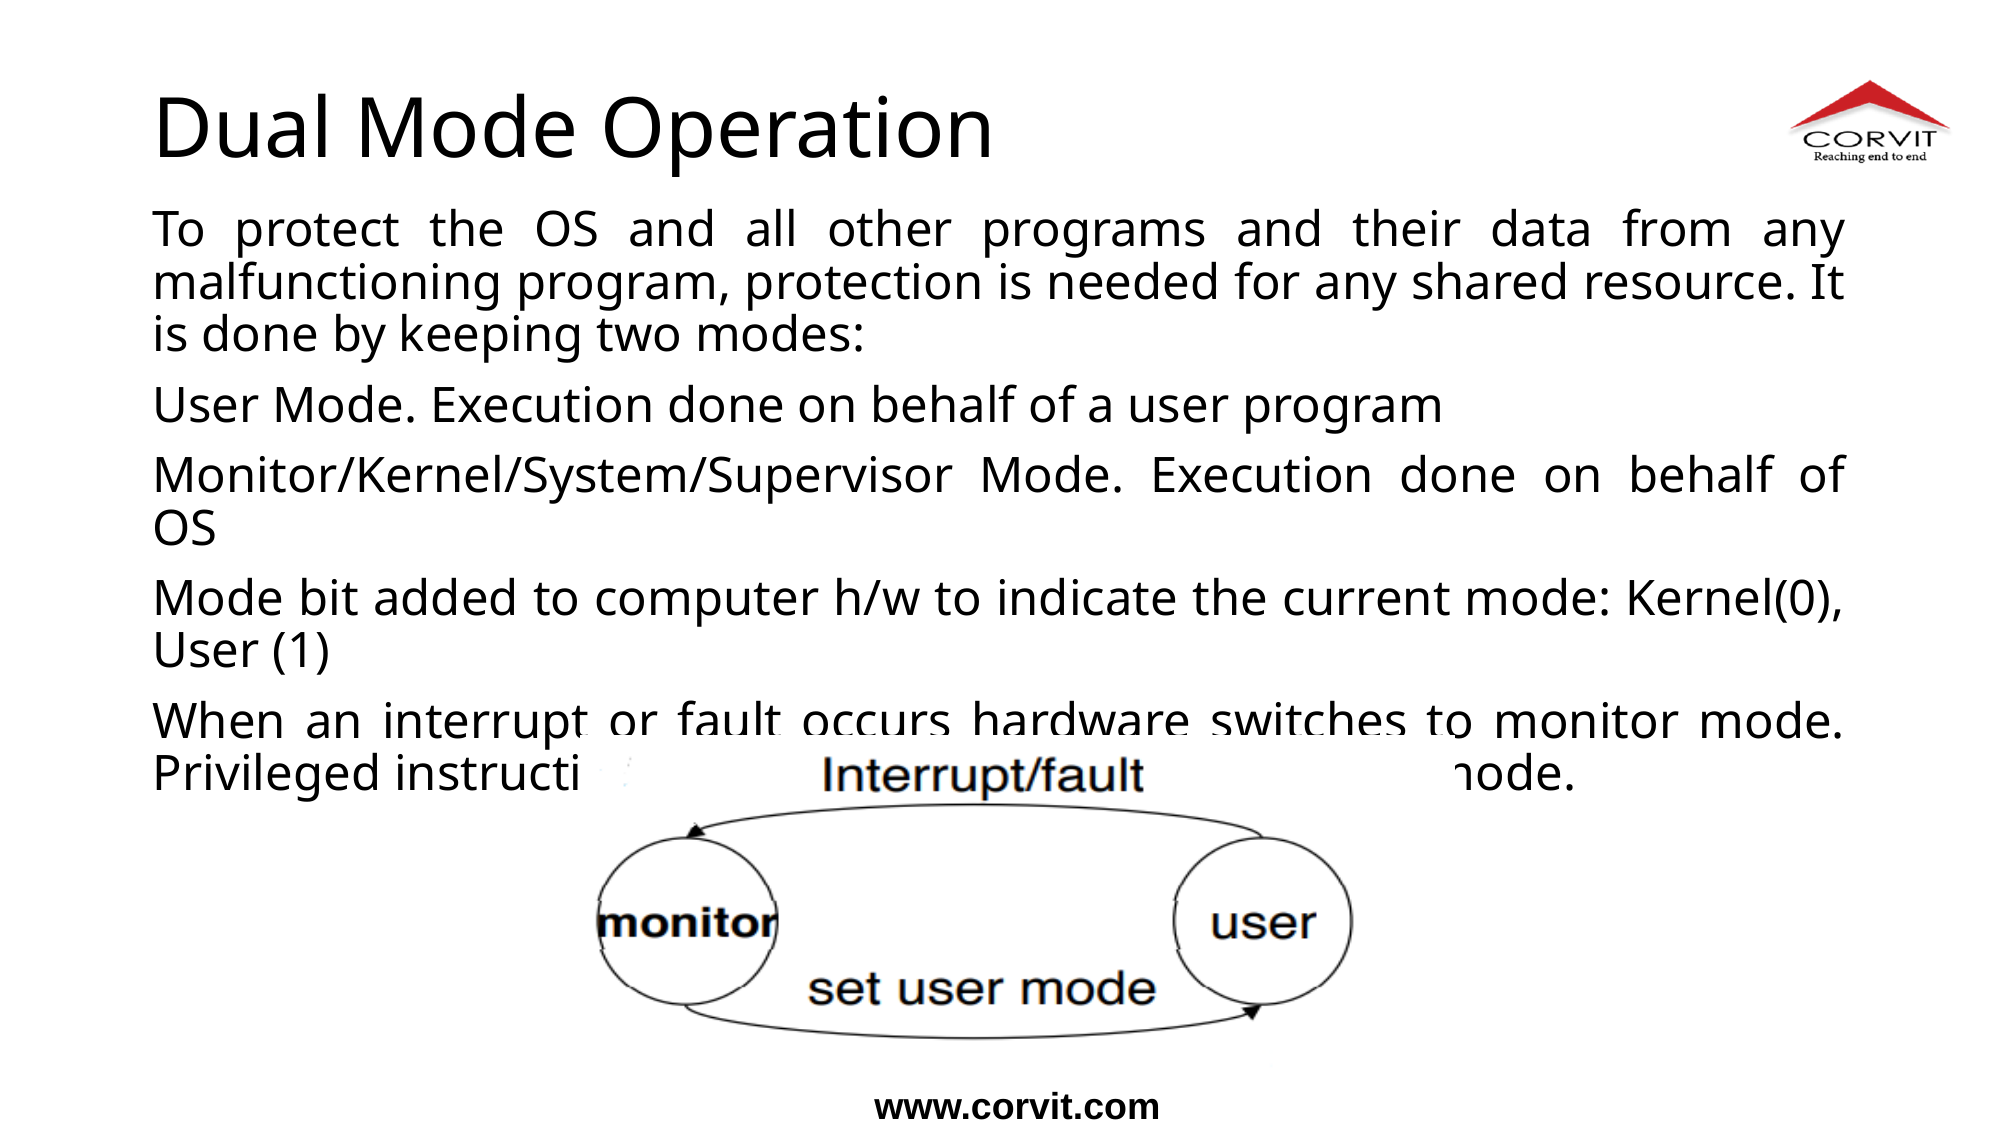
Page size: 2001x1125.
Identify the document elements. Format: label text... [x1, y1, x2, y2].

title Dual Mode Operation [137, 22, 1863, 196]
picture [580, 735, 1455, 1075]
picture [1785, 77, 1953, 167]
text_box www.corvit.com [34, 1074, 2000, 1125]
list To protect the OS and all other programs and their data from any malfunctioning program, protection is needed for any shared resource. It is done by keeping two modes: User Mode. Execution done on behalf of a user program Monitor/Kernel/System/Supervisor Mode. Execution done on behalf of OS Mode bit added to computer h/w to indicate the current mode: Kernel(0), User (1) When an interrupt or fault occurs hardware switches to monitor mode. Privileged instructions can only be executed in monitor mode. [137, 196, 1863, 813]
